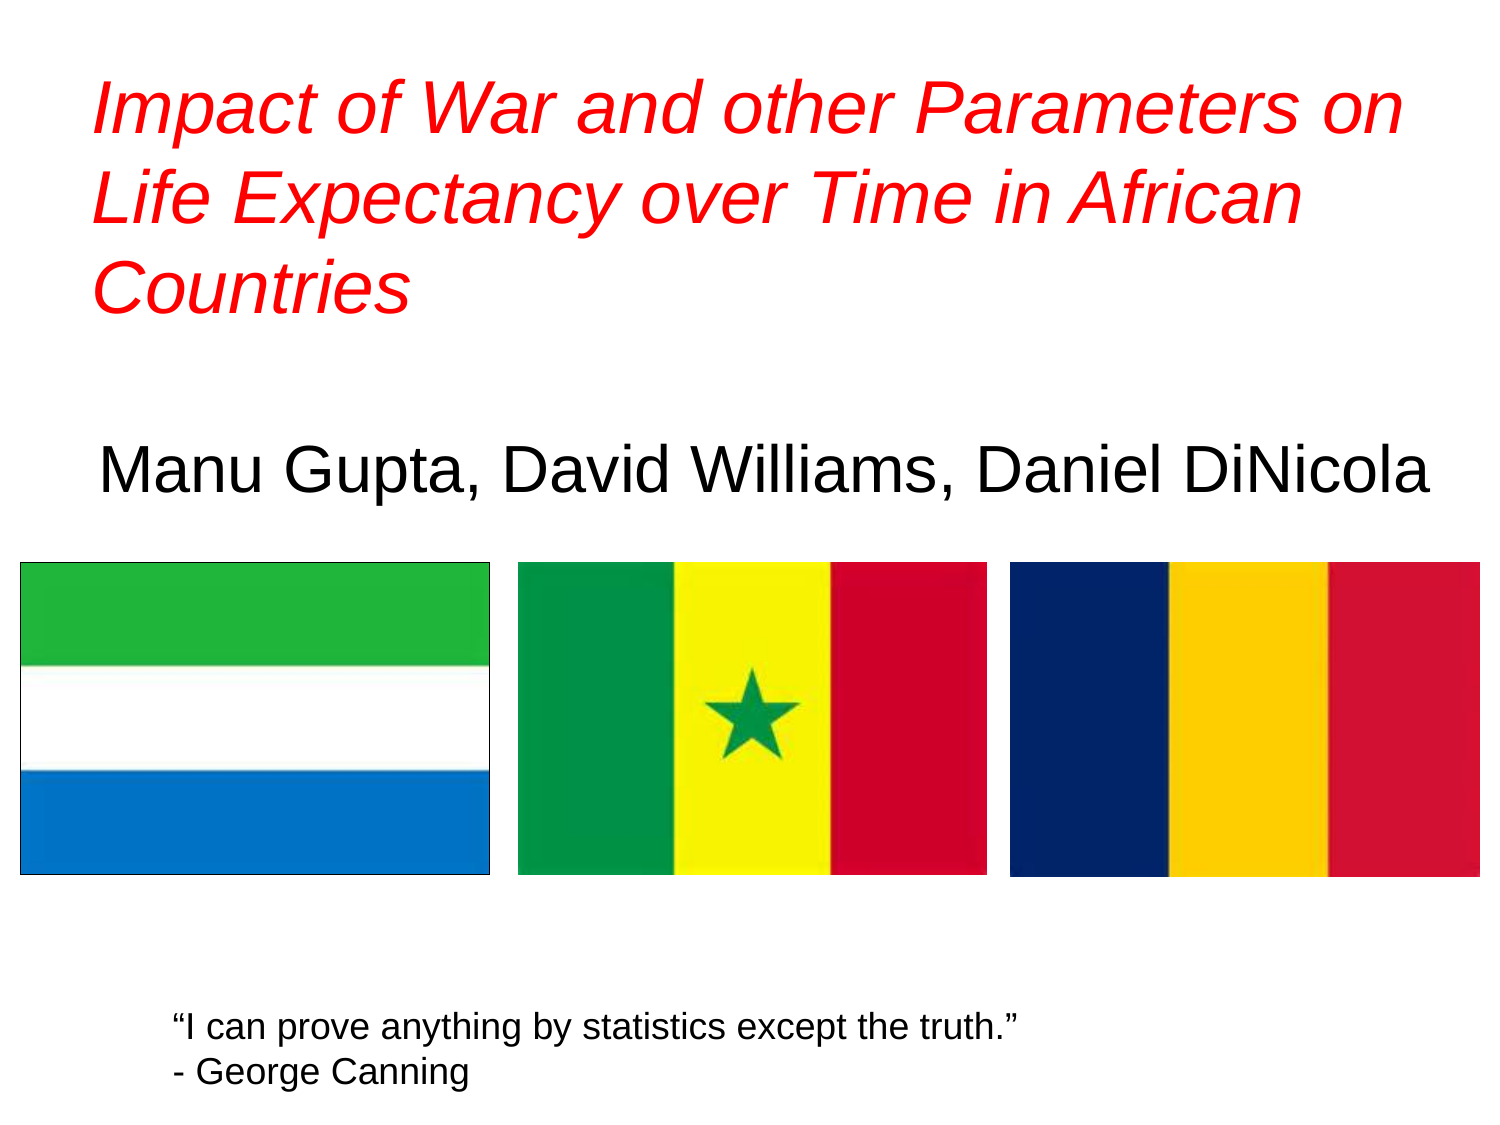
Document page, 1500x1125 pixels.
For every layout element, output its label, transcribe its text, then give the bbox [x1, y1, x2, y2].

picture [20, 562, 490, 876]
text_box Impact of War and other Parameters on Life Expectancy over Time in African Countries [76, 51, 1480, 336]
text_box Manu Gupta, David Williams, Daniel DiNicola [83, 418, 1447, 514]
picture [517, 562, 987, 876]
picture [1010, 562, 1480, 877]
text_box “I can prove anything by statistics except the truth.” - George Canning [157, 994, 1393, 1125]
